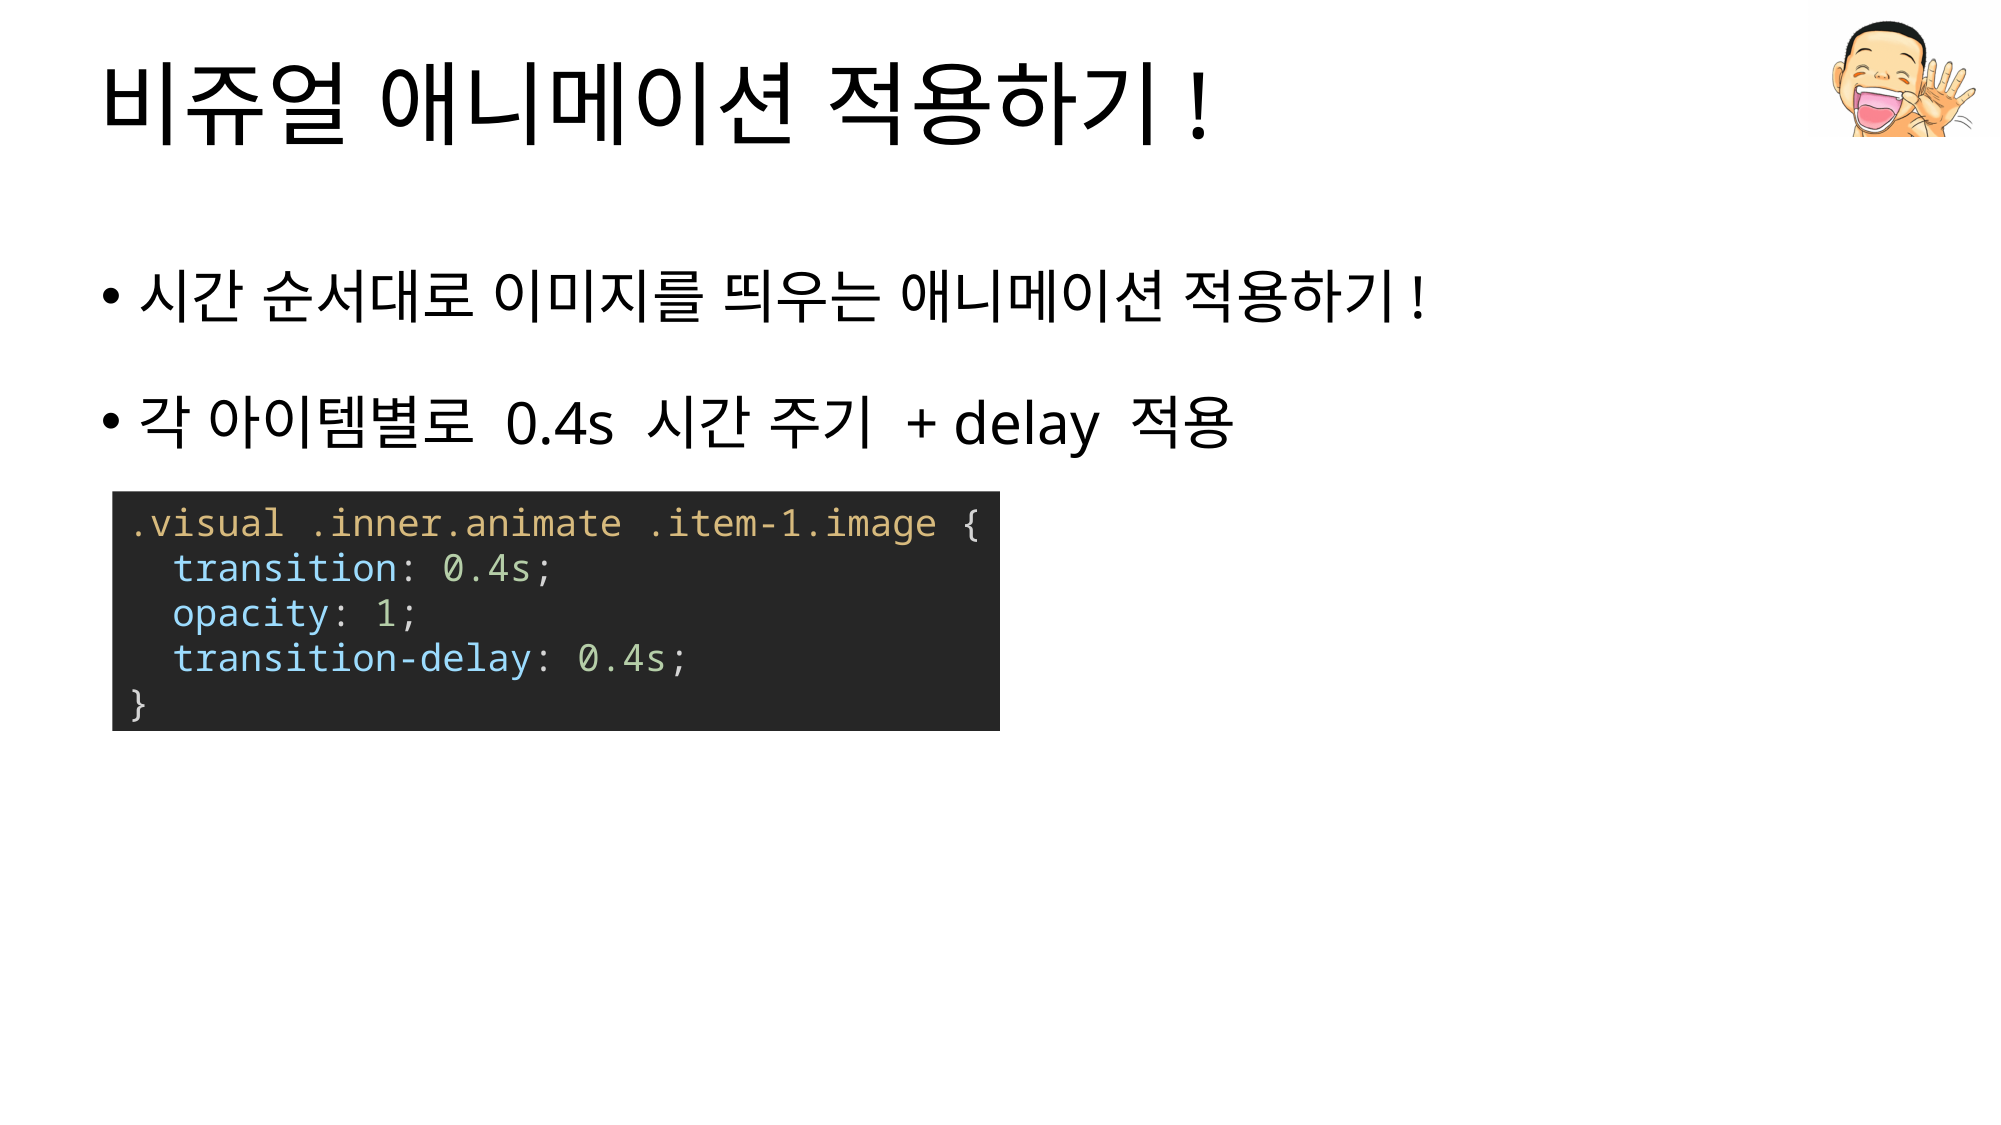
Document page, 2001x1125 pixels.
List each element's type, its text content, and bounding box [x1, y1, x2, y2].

picture [1931, 0, 2000, 137]
title 비쥬얼 애니메이션 적용하기! [83, 0, 1931, 218]
text_box 시간 순서대로 이미지를 띄우는 애니메이션 적용하기! 각 아이템별로 0.4s 시간 주기 + delay 적용 [85, 217, 1863, 1077]
text_box .visual .inner.animate .item-1.image { transition: 0.4s; opacity: 1; transition-delay: 0.4s; } [112, 491, 1000, 731]
